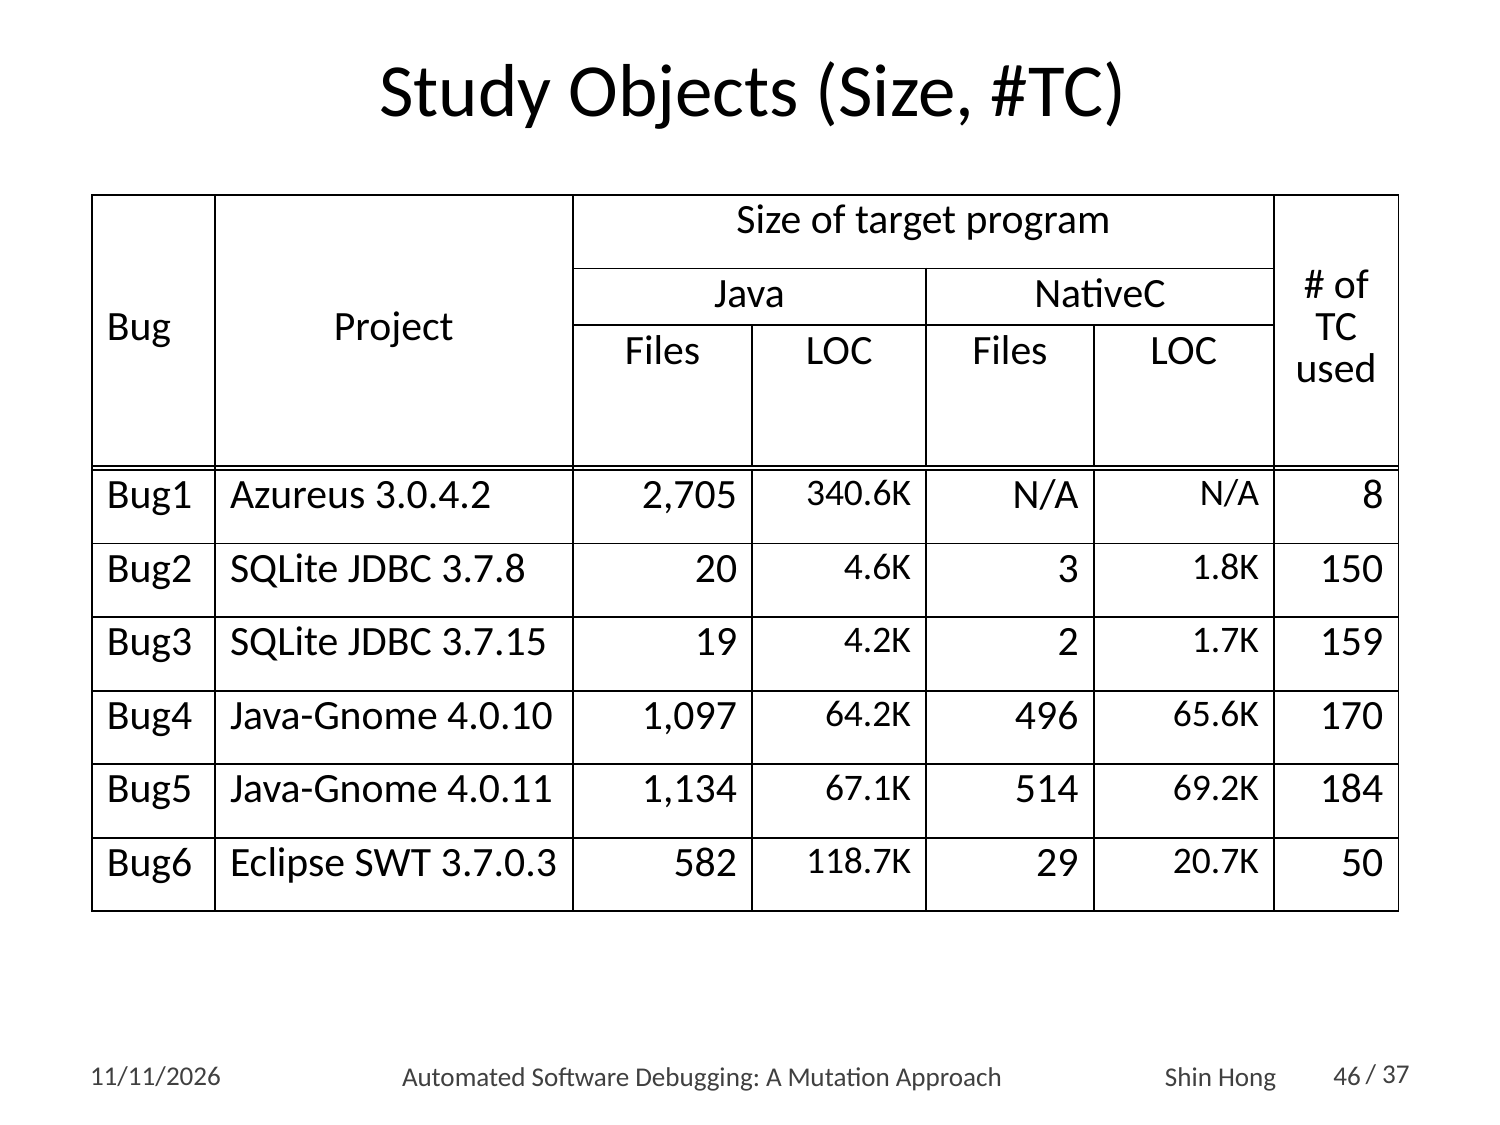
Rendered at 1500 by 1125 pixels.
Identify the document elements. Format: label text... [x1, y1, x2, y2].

table_cell 1.7K [1095, 618, 1273, 690]
table_cell LOC [753, 326, 925, 465]
table_cell N/A [1095, 471, 1273, 543]
table_cell 514 [927, 765, 1093, 837]
table_cell Bug2 [93, 544, 214, 616]
table_cell 67.1K [753, 765, 925, 837]
table_cell 4.6K [753, 544, 925, 616]
table_cell 29 [927, 839, 1093, 910]
table_header # of TC used [1275, 196, 1398, 465]
table_cell 4.2K [753, 618, 925, 690]
table_cell Bug1 [93, 471, 214, 543]
table_cell 2 [927, 618, 1093, 690]
table_cell Bug4 [93, 692, 214, 763]
table_cell Bug5 [93, 765, 214, 837]
table_header Project [216, 196, 572, 465]
footer Automated Software Debugging: A Mutation Approach [260, 1045, 1144, 1106]
table_cell Azureus 3.0.4.2 [216, 471, 572, 543]
table_cell Eclipse SWT 3.7.0.3 [216, 839, 572, 910]
title Study Objects (Size, #TC) [91, 33, 1414, 153]
table_cell 184 [1275, 765, 1398, 837]
table_cell 1,134 [574, 765, 751, 837]
table_cell 170 [1275, 692, 1398, 763]
table_cell N/A [927, 471, 1093, 543]
table_header Size of target program [574, 196, 1273, 268]
table_cell Java [574, 269, 925, 324]
table_cell 20 [574, 544, 751, 616]
table_cell 20.7K [1095, 839, 1273, 910]
table_cell 50 [1275, 839, 1398, 910]
table_cell 2,705 [574, 471, 751, 543]
table_cell 64.2K [753, 692, 925, 763]
table_cell 150 [1275, 544, 1398, 616]
table_cell 582 [574, 839, 751, 910]
table_header Bug [93, 196, 214, 465]
table_cell Files [574, 326, 751, 465]
table_cell 496 [927, 692, 1093, 763]
table_cell LOC [1095, 326, 1273, 465]
table_cell Java-Gnome 4.0.11 [216, 765, 572, 837]
table_cell 1.8K [1095, 544, 1273, 616]
table_cell 8 [1275, 471, 1398, 543]
table_cell NativeC [927, 269, 1273, 324]
table_cell Bug3 [93, 618, 214, 690]
table_cell Bug6 [93, 839, 214, 910]
slide_number 46 [1300, 1045, 1376, 1105]
table_cell 65.6K [1095, 692, 1273, 763]
table_cell Java-Gnome 4.0.10 [216, 692, 572, 763]
table_cell 69.2K [1095, 765, 1273, 837]
table_cell 19 [574, 618, 751, 690]
table_cell 159 [1275, 618, 1398, 690]
table_cell 3 [927, 544, 1093, 616]
table_cell 1,097 [574, 692, 751, 763]
table_cell Files [927, 326, 1093, 465]
table_cell 340.6K [753, 471, 925, 543]
table_cell SQLite JDBC 3.7.15 [216, 618, 572, 690]
table_cell SQLite JDBC 3.7.8 [216, 544, 572, 616]
table_cell 118.7K [753, 839, 925, 910]
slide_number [75, 1045, 249, 1105]
